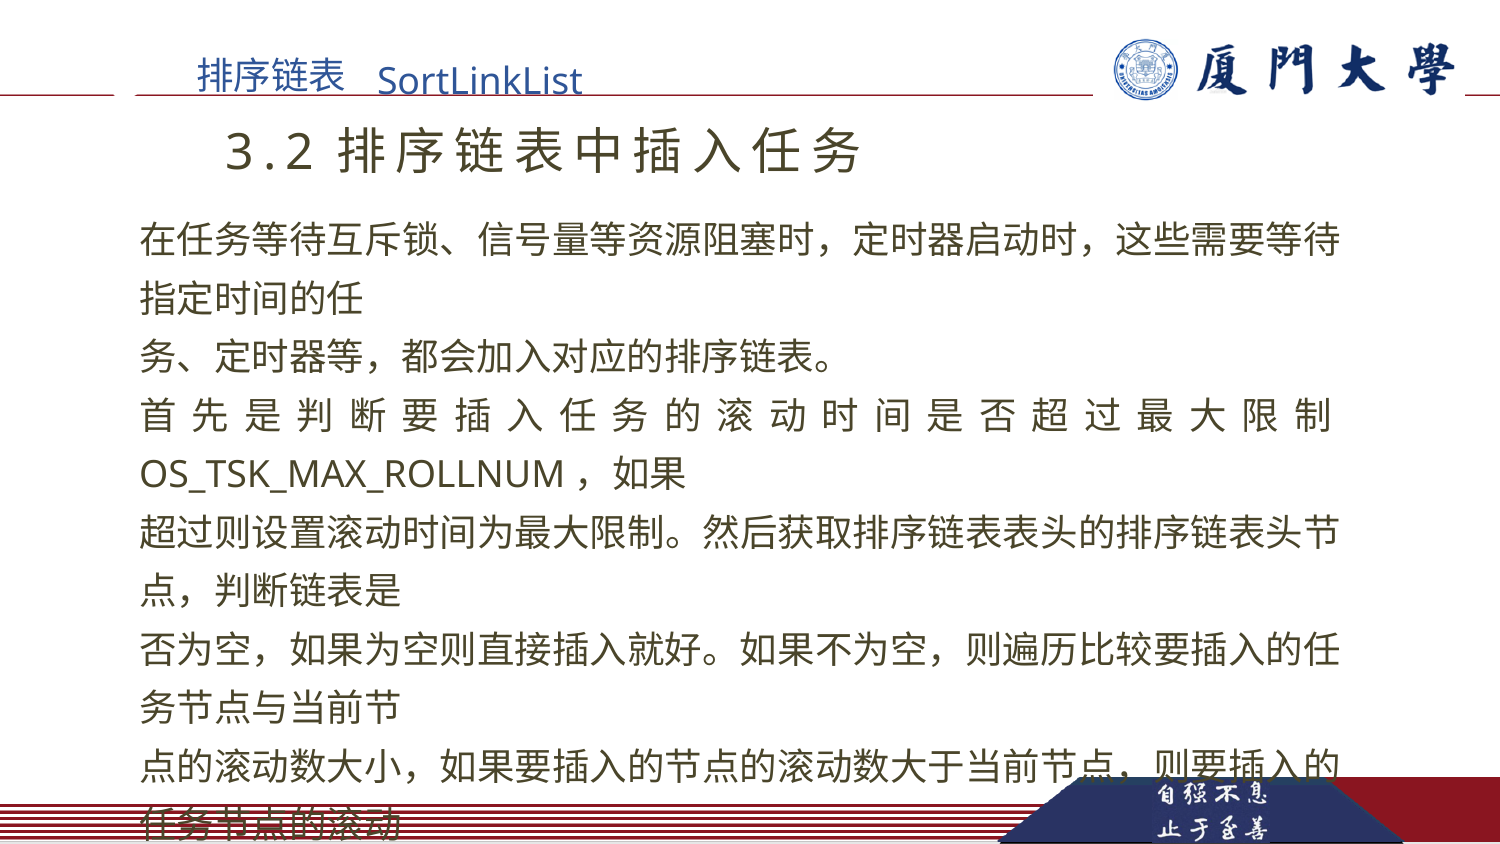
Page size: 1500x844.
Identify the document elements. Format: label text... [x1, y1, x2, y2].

text_box 3 [96, 31, 160, 117]
text_box 在任务等待互斥锁、信号量等资源阻塞时，定时器启动时，这些需要等待指定时间的任 务、定时器等，都会加⼊对应的排序链表。 ⾸先是判断要插⼊任务的滚动时间是否超过最⼤限制OS_TSK_MAX_ROLLNUM，如果 超过则设置滚动时间为最⼤限制。然后获取排序链表表头的排序链表头节点，判断链表是 否为空，如果为空则直接插⼊就好。如果不为空，则遍历⽐较要插⼊的任务节点与当前节 点的滚动数⼤⼩，如果要插⼊的节点的滚动数⼤于当前节点，则要插⼊的任务节点的滚动 数减去当前任务的滚动数。直⾄遍历结束或者要插⼊的节点的滚动数终于⽐当前节点⼩， 如果是第⼆种情况则还要⽤当前节点的滚动数减去要插⼊结点的滚动数。最后⼀步就是将 当前遍历到的最后⼀节点前⾯使⽤LOS_ListTailInsert插⼊该任务节点。 [127, 197, 1352, 844]
text_box 排序链表 [184, 46, 358, 103]
text_box SortLinkList [365, 51, 605, 108]
text_box 3.2排序链表中插⼊任务 [214, 114, 978, 186]
picture [0, 0, 1500, 844]
